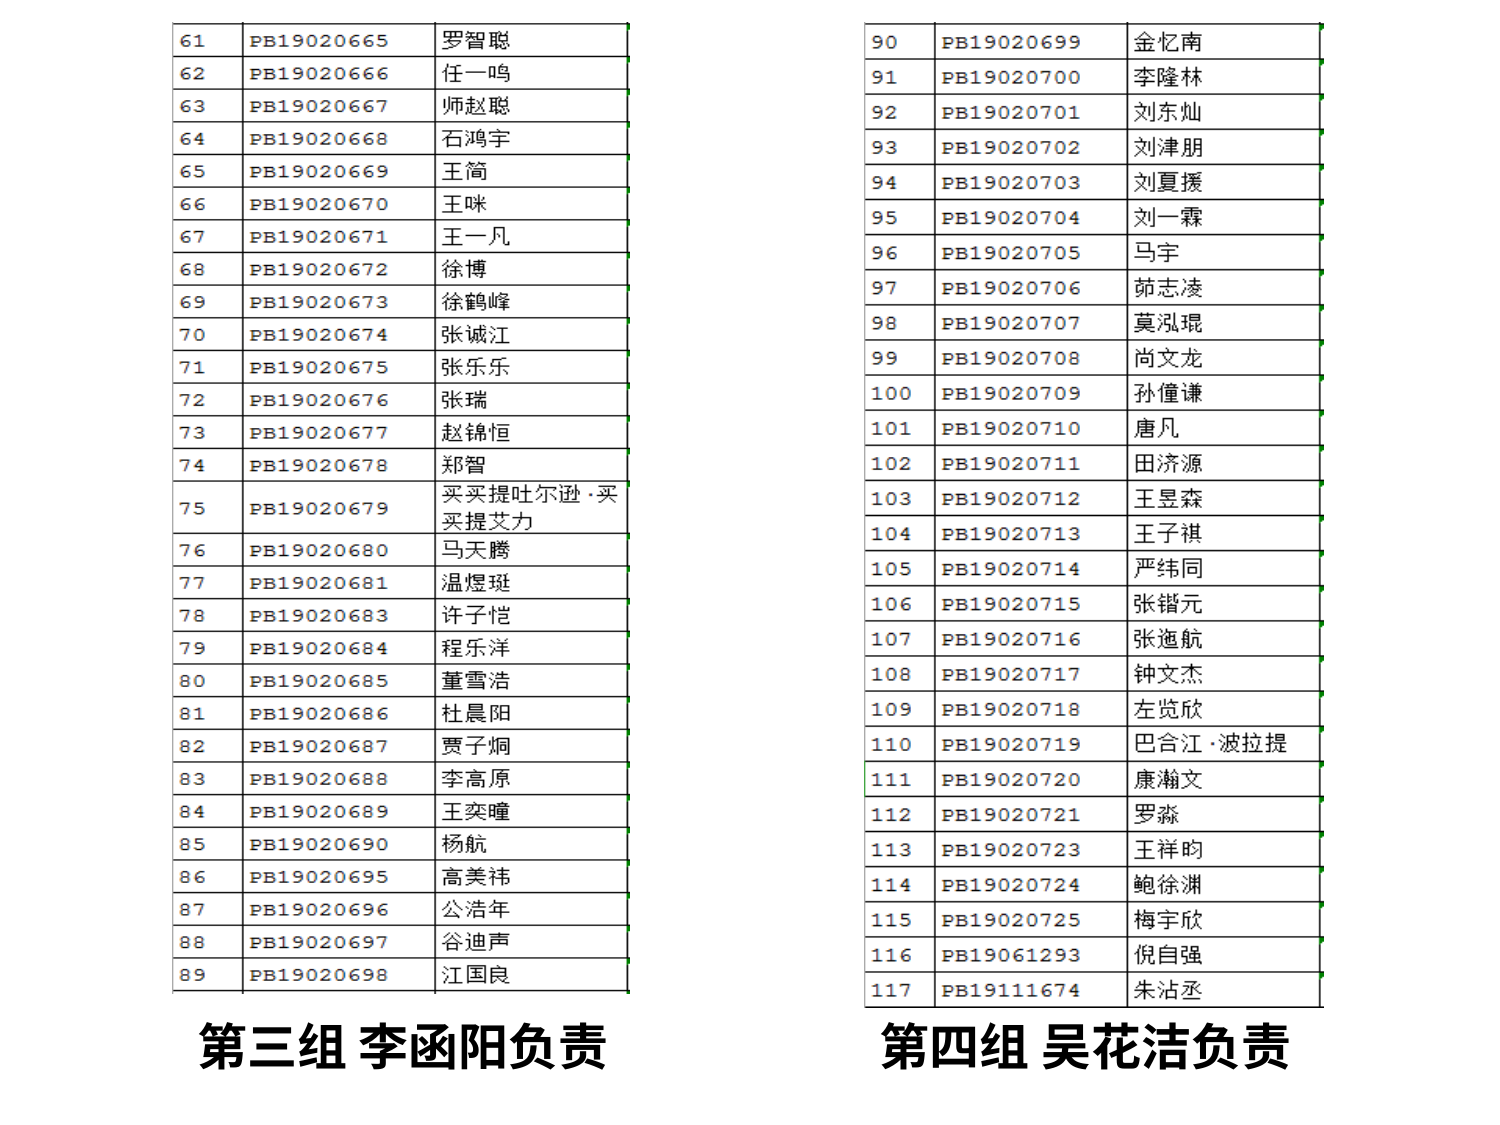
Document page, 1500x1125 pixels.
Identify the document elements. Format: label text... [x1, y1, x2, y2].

text_box 第四组 吴花洁负责 [865, 1007, 1357, 1083]
picture [171, 22, 631, 995]
text_box 第三组 李函阳负责 [182, 1007, 646, 1083]
picture [863, 22, 1324, 1008]
